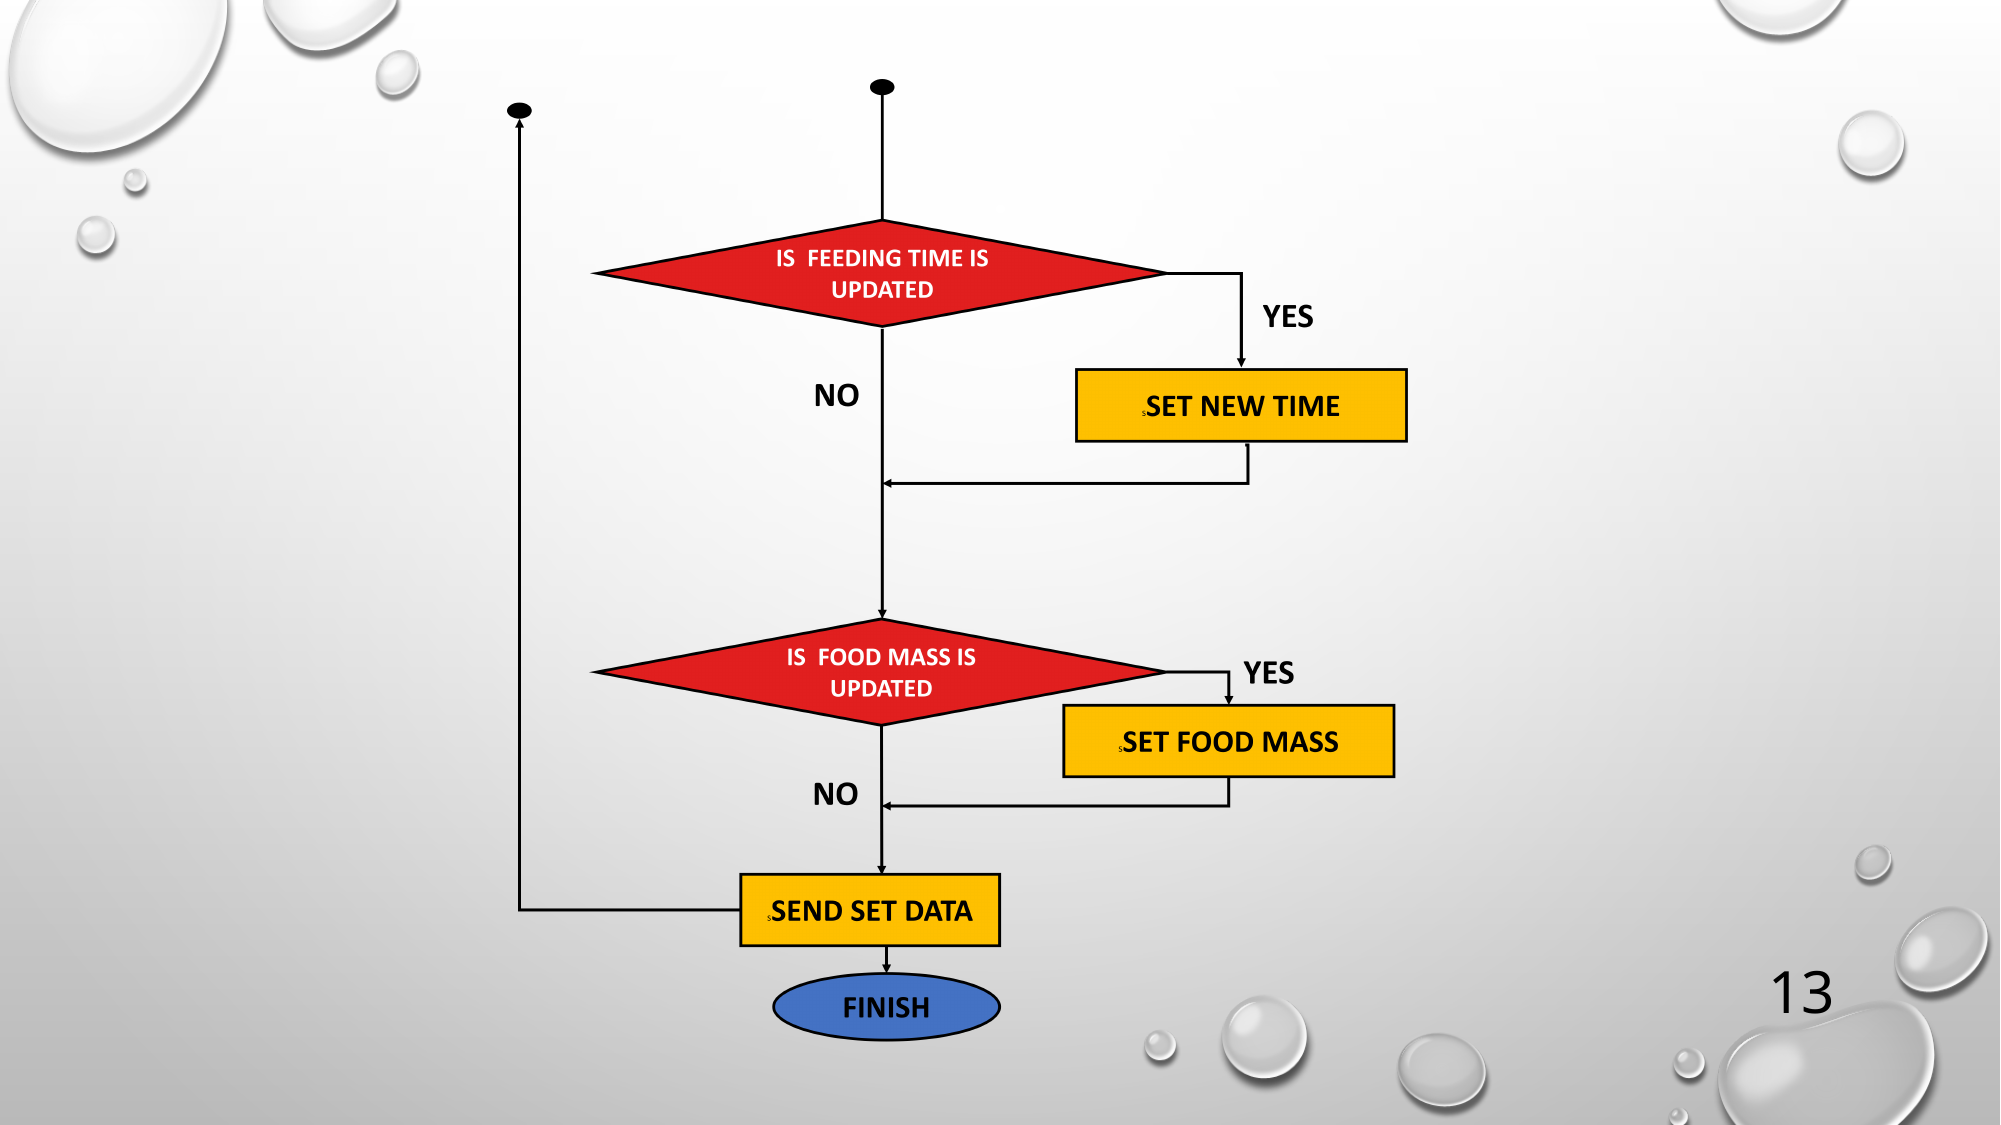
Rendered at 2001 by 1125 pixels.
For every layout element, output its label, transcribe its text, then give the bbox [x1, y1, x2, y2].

picture [0, 0, 2000, 1125]
slide_number 13 [1724, 965, 1851, 1025]
